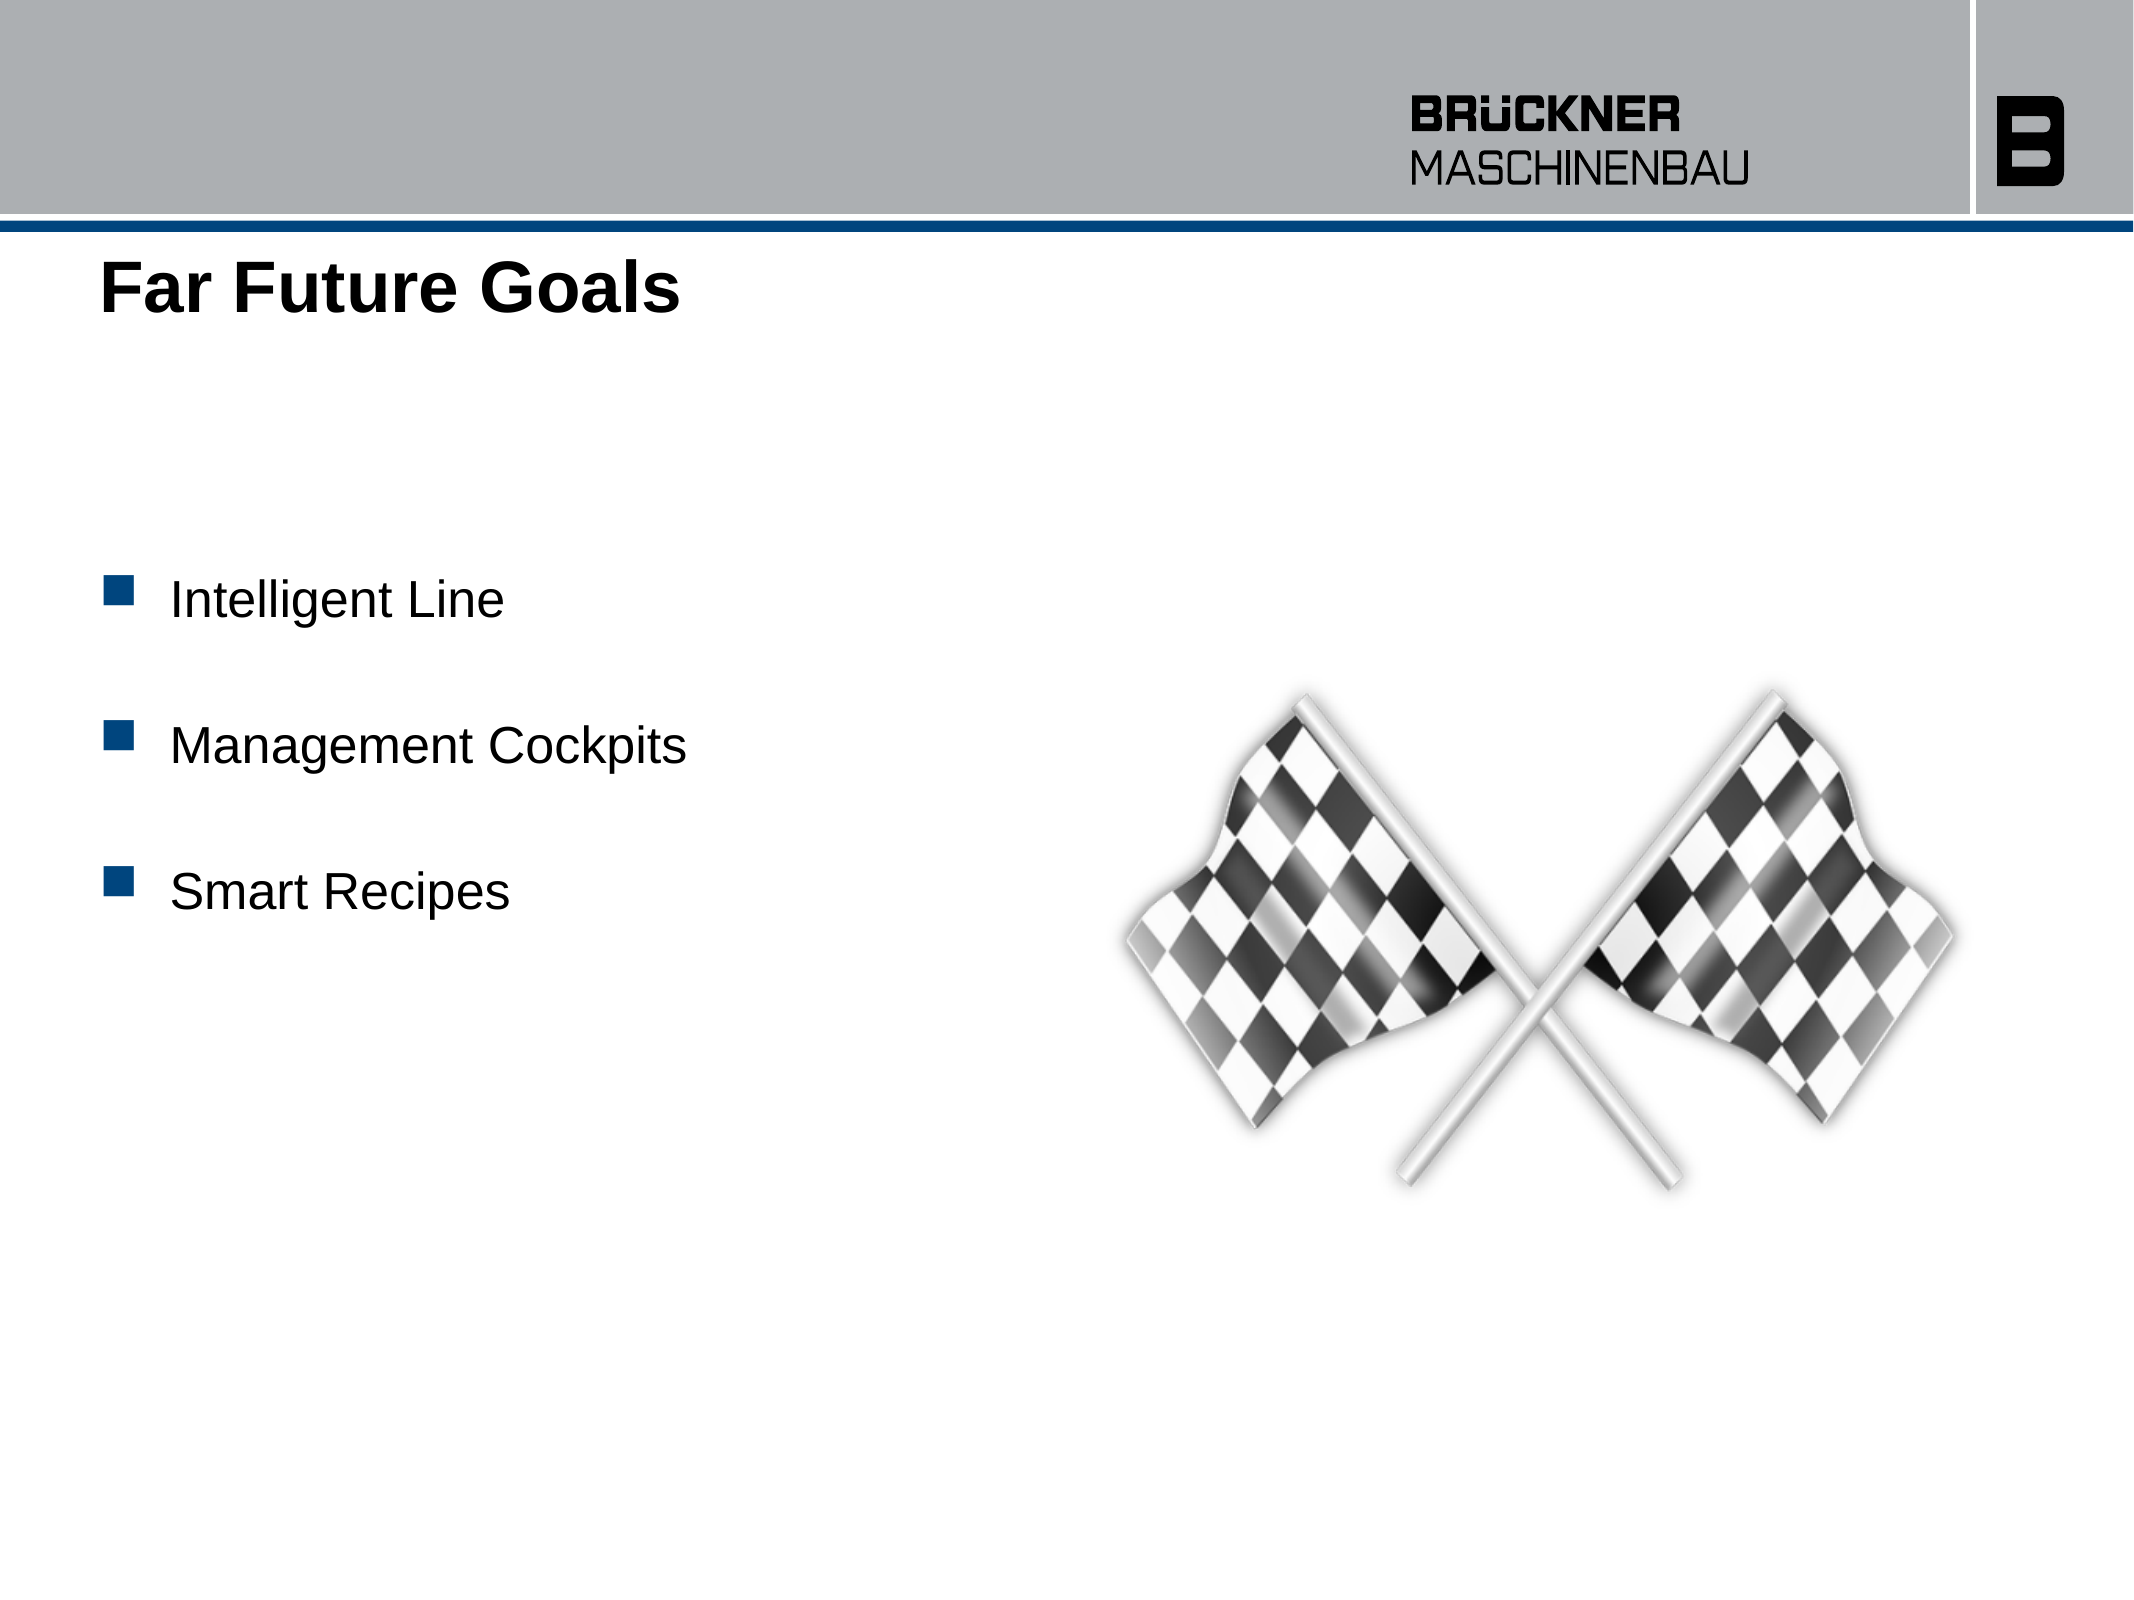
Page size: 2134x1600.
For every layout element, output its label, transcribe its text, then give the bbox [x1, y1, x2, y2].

picture [1101, 553, 2058, 1492]
list Intelligent Line Management Cockpits Smart Recipes [75, 553, 1386, 1491]
title Far Future Goals [75, 228, 2058, 375]
